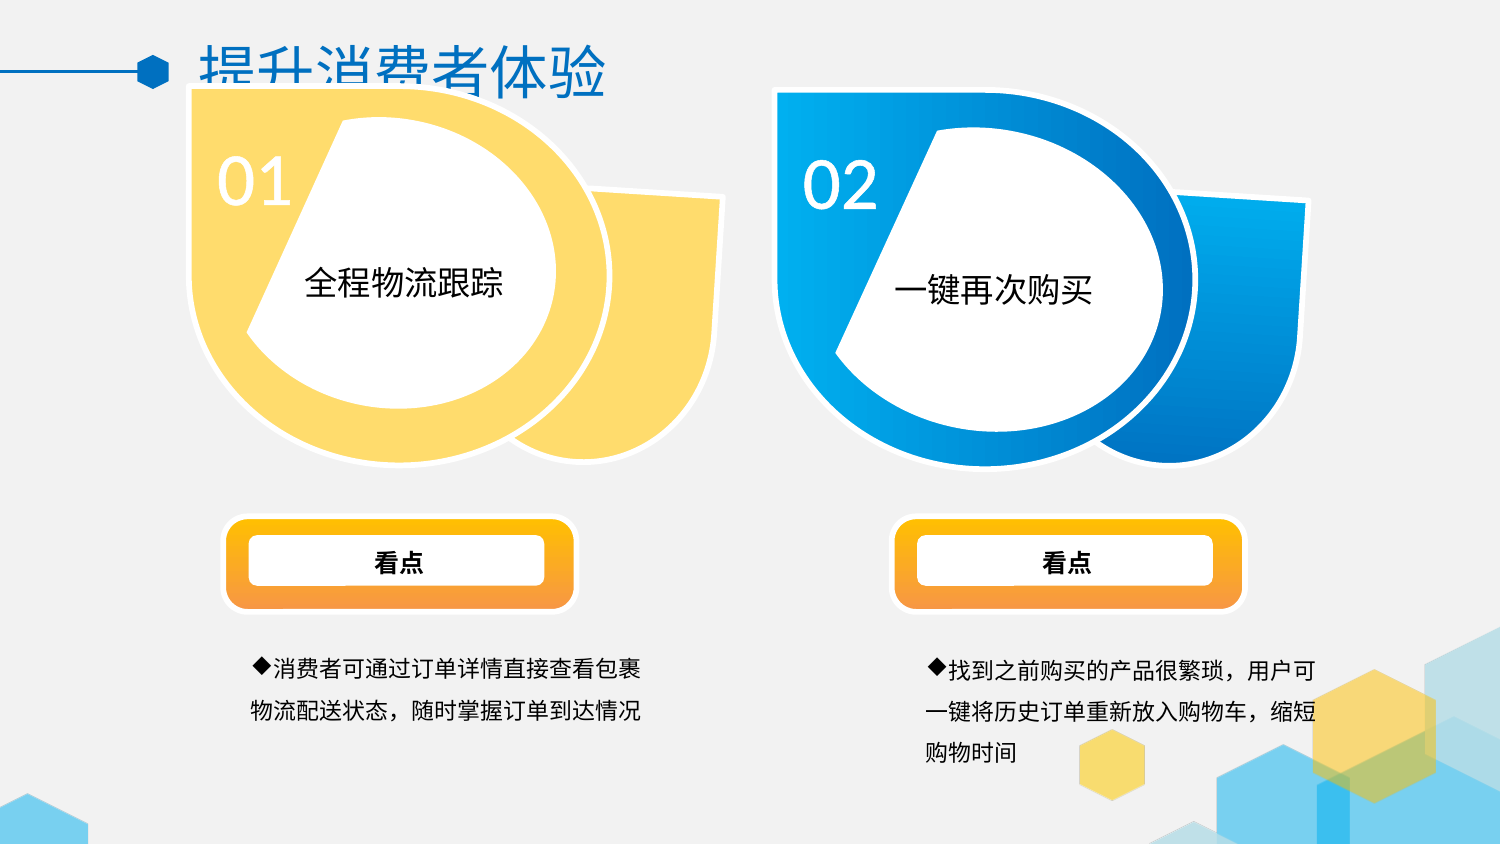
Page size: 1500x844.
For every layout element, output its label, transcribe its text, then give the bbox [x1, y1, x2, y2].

text_box 02 [788, 126, 917, 232]
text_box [222, 516, 577, 613]
title 提升消费者体验 [183, 28, 975, 139]
text_box 消费者可通过订单详情直接查看包裹物流配送状态，随时掌握订单到达情况 [235, 634, 666, 732]
text_box [186, 84, 612, 468]
text_box 一键再次购买 [879, 241, 1151, 317]
text_box 找到之前购买的产品很繁琐，用户可一键将历史订单重新放入购物车，缩短购物时间 [910, 635, 1342, 774]
text_box [244, 114, 553, 411]
text_box 全程物流跟踪 [289, 235, 560, 310]
text_box 01 [202, 122, 332, 228]
text_box [833, 125, 1166, 434]
text_box [772, 87, 1198, 472]
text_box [891, 516, 1246, 613]
picture [0, 626, 1500, 844]
text_box [509, 186, 725, 465]
text_box [1095, 189, 1311, 468]
